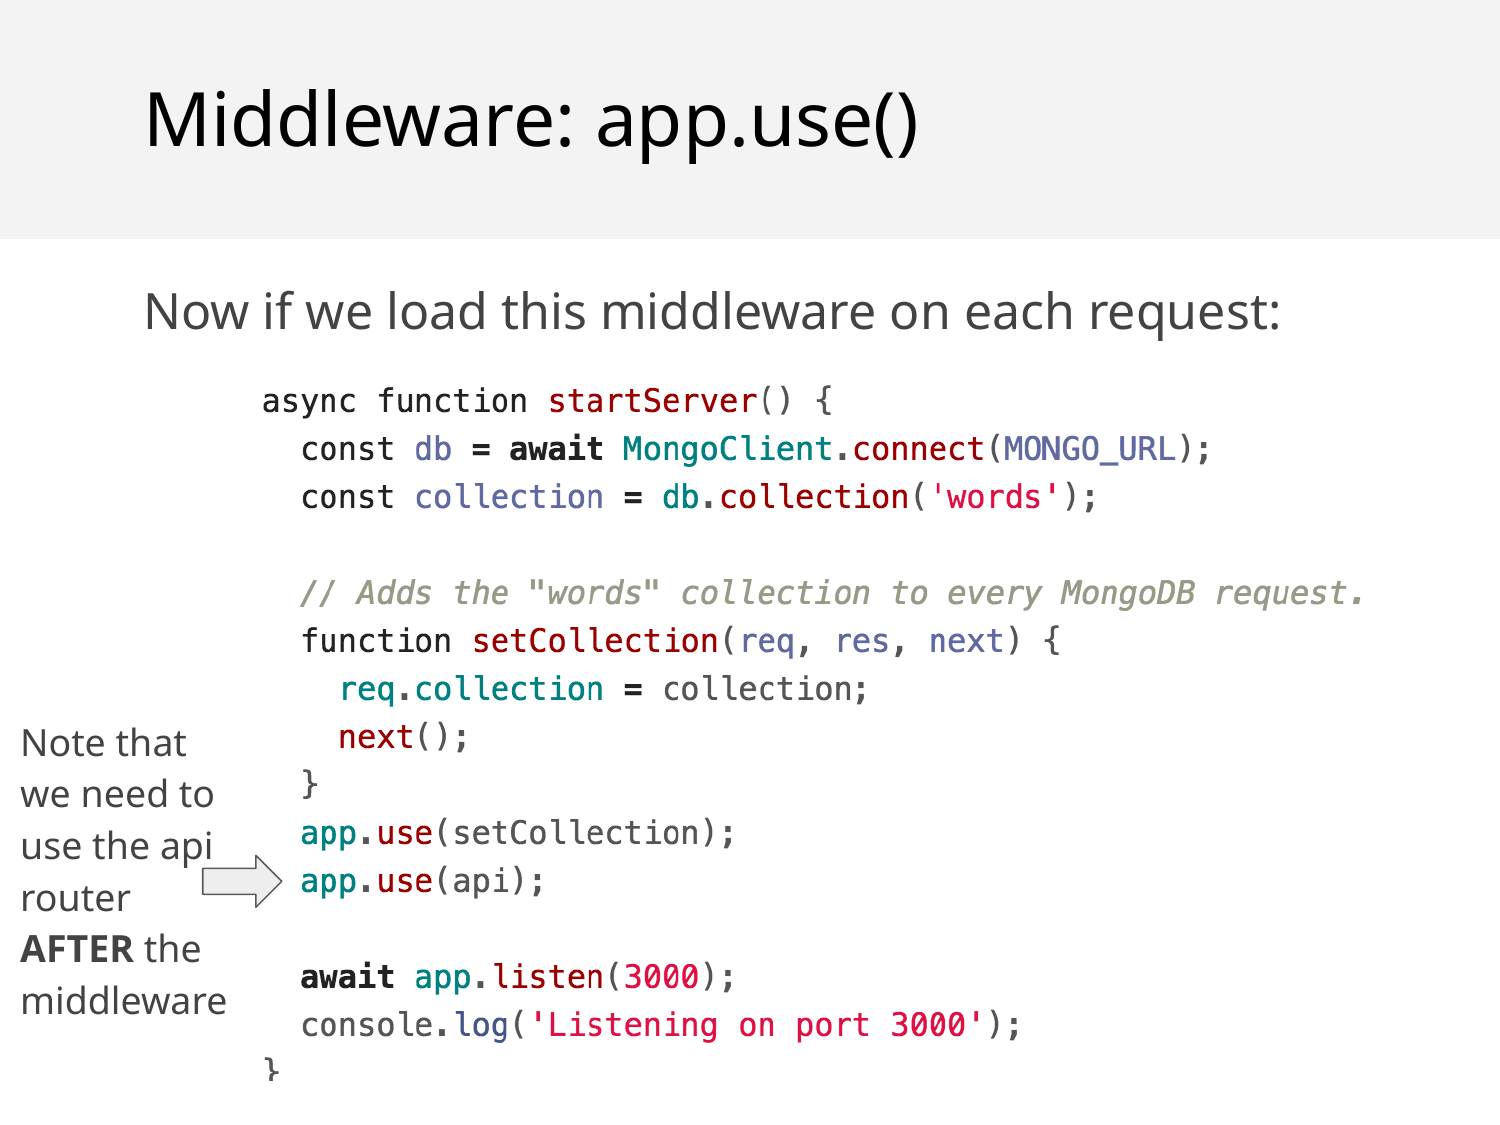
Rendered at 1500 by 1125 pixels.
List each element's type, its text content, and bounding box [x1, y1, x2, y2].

text_box Middleware: app.use() [128, 56, 1372, 183]
text_box Note that we need to use the api router AFTER the middleware [0, 696, 260, 1092]
text_box Now if we load this middleware on each request: [128, 255, 1372, 651]
picture [242, 375, 1372, 1081]
